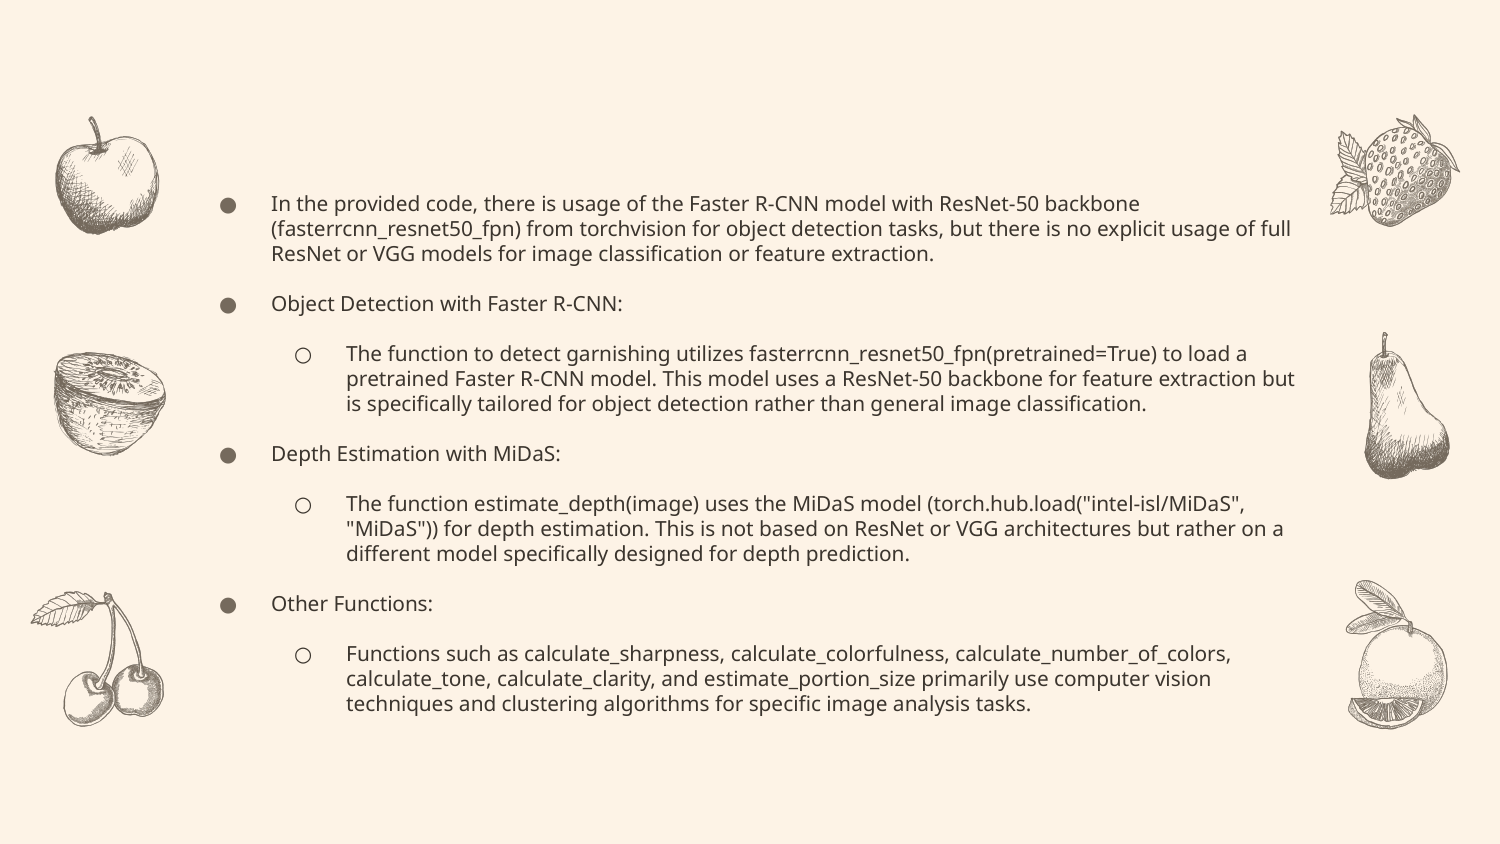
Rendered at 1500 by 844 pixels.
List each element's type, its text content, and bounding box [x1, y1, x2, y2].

picture [1339, 320, 1457, 486]
picture [33, 337, 176, 469]
picture [1330, 114, 1461, 232]
picture [1326, 575, 1465, 741]
picture [39, 102, 170, 244]
picture [23, 583, 169, 733]
list In the provided code, there is usage of the Faster R-CNN model with ResNet-50 backbone (fasterrcnn_resnet50_fpn) from torchvision for object detection tasks, but there is no explicit usage of full ResNet or VGG models for image classification or feature extraction. Object Detection with Faster R-CNN: The function to detect garnishing utilizes fasterrcnn_resnet50_fpn(pretrained=True) to load a pretrained Faster R-CNN model. This model uses a ResNet-50 backbone for feature extraction but is specifically tailored for object detection rather than general image classification. Depth Estimation with MiDaS: The function estimate_depth(image) uses the MiDaS model (torch.hub.load("intel-isl/MiDaS", "MiDaS")) for depth estimation. This is not based on ResNet or VGG architectures but rather on a different model specifically designed for depth prediction. Other Functions: Functions such as calculate_sharpness, calculate_colorfulness, calculate_number_of_colors, calculate_tone, calculate_clarity, and estimate_portion_size primarily use computer vision techniques and clustering algorithms for specific image analysis tasks. [181, 176, 1323, 782]
